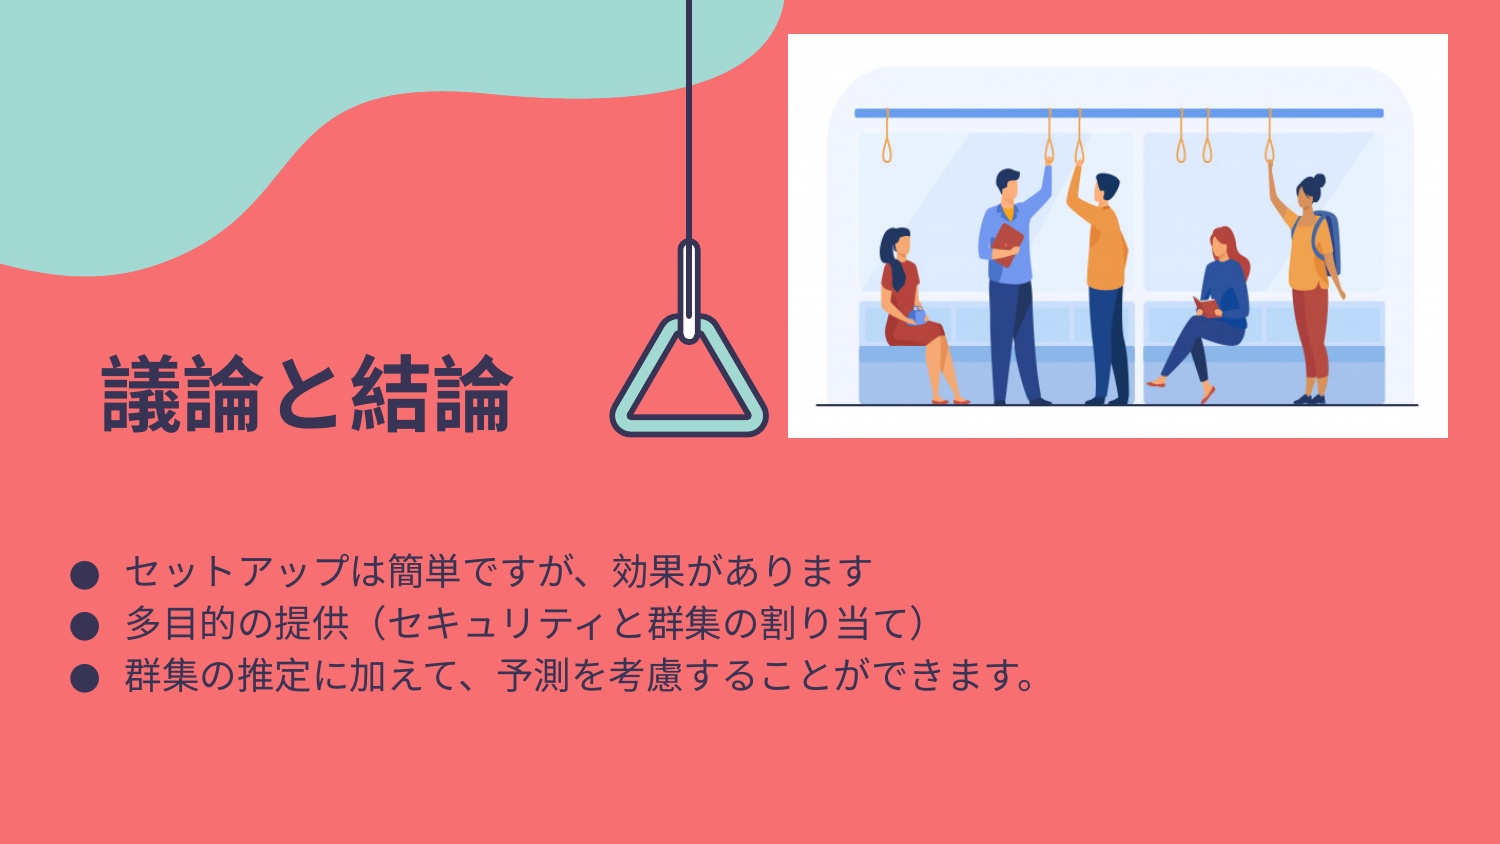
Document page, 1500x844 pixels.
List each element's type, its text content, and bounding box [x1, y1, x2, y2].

title 議論と結論 [84, 326, 565, 501]
list セットアップは簡単ですが、効果があります 多目的の提供（セキュリティと群集の割り当て） 群集の推定に加えて、予測を考慮することができます。 [34, 526, 1466, 727]
picture [787, 34, 1449, 438]
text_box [609, 0, 770, 438]
